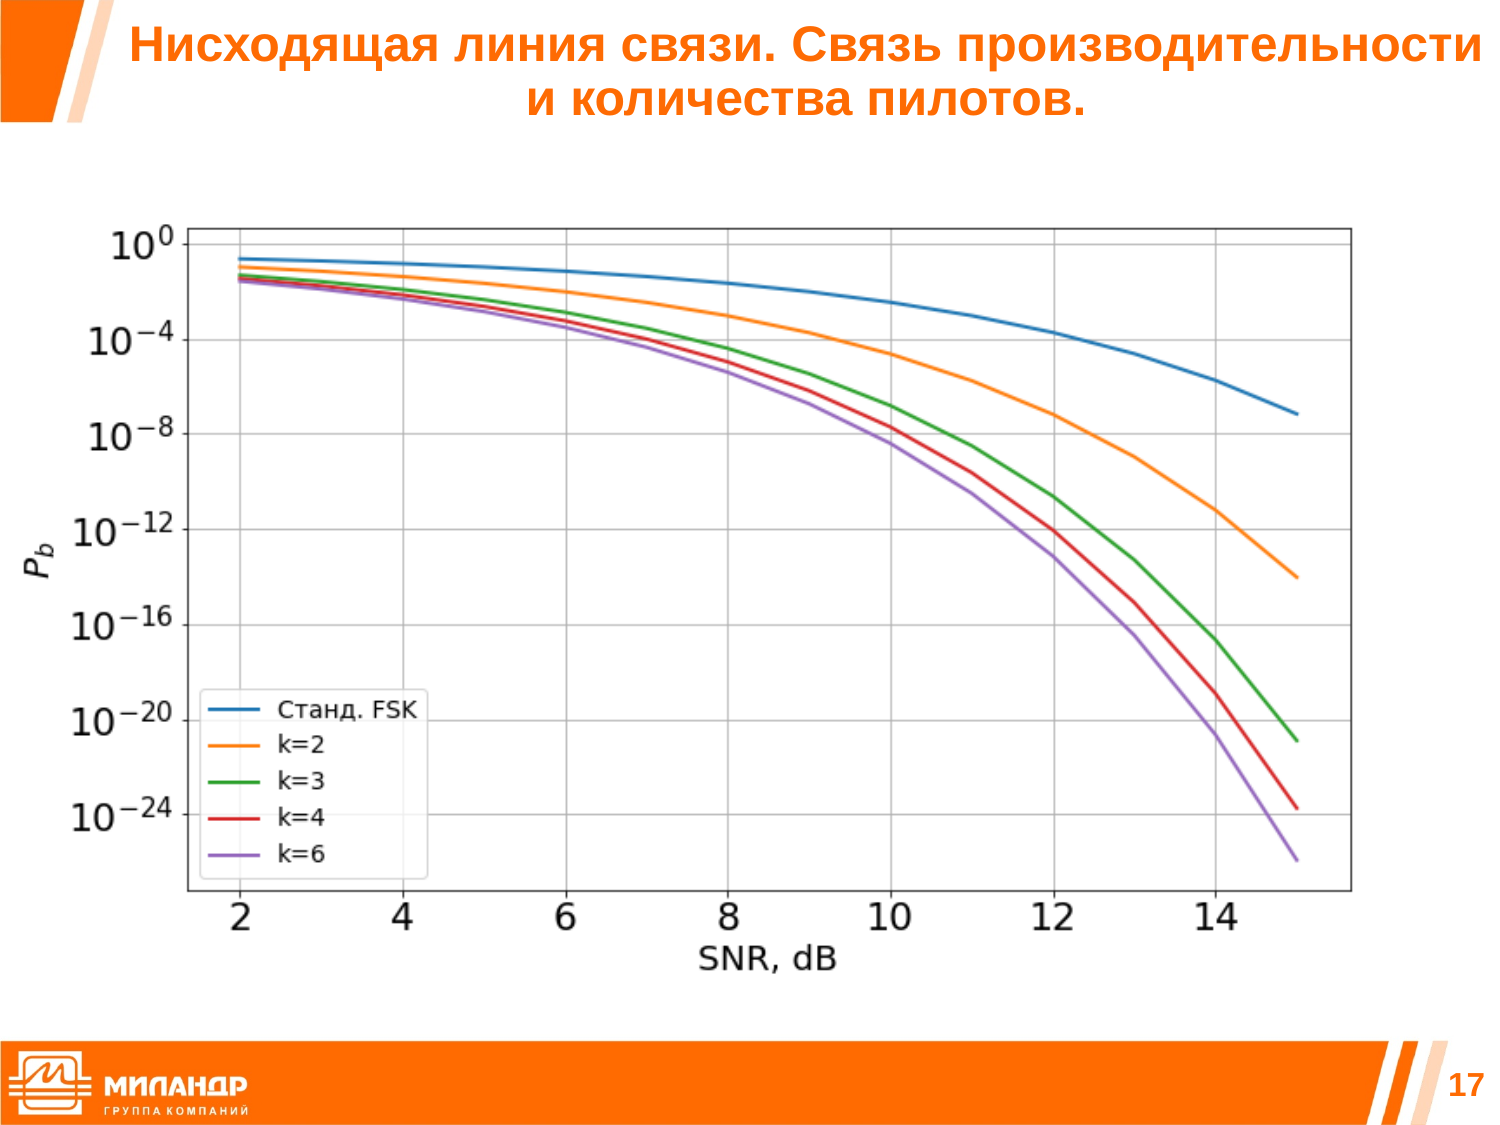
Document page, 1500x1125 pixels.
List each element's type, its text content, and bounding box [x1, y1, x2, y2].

picture [0, 0, 1500, 1125]
text_box Нисходящая линия связи. Связь производительности и количества пилотов. [112, 0, 1500, 124]
